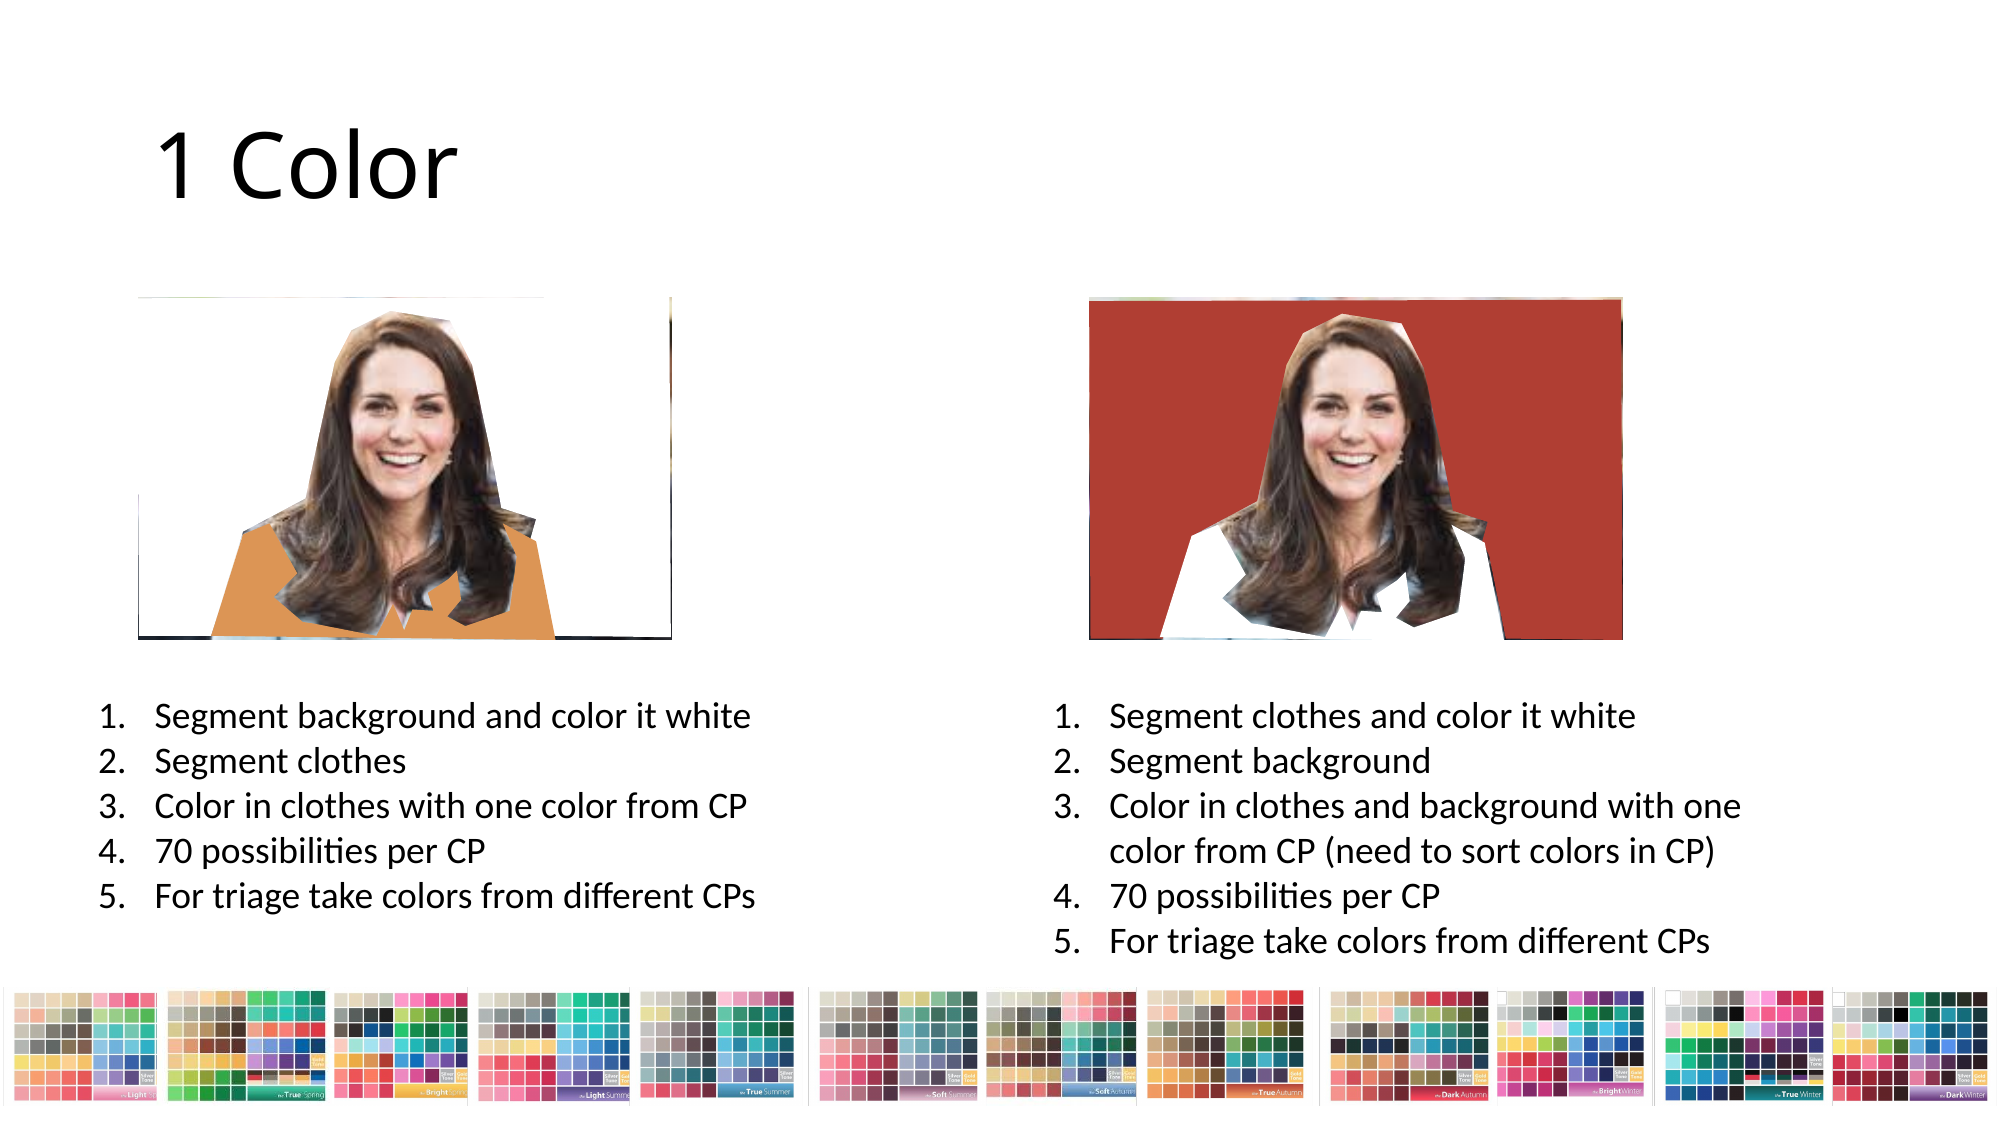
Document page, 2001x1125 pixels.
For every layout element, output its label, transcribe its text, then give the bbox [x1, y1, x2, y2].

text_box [3, 987, 1997, 1106]
text_box Segment background and color it white Segment clothes Color in clothes with one color from CP 70 possibilities per CP For triage take colors from different CPs [83, 683, 772, 969]
picture [138, 297, 672, 641]
text_box Segment clothes and color it white Segment background Color in clothes and background with one color from CP (need to sort colors in CP) 70 possibilities per CP For triage take colors from different CPs [1038, 683, 1839, 987]
title 1 Color [137, 59, 1863, 278]
picture [1089, 297, 1623, 641]
